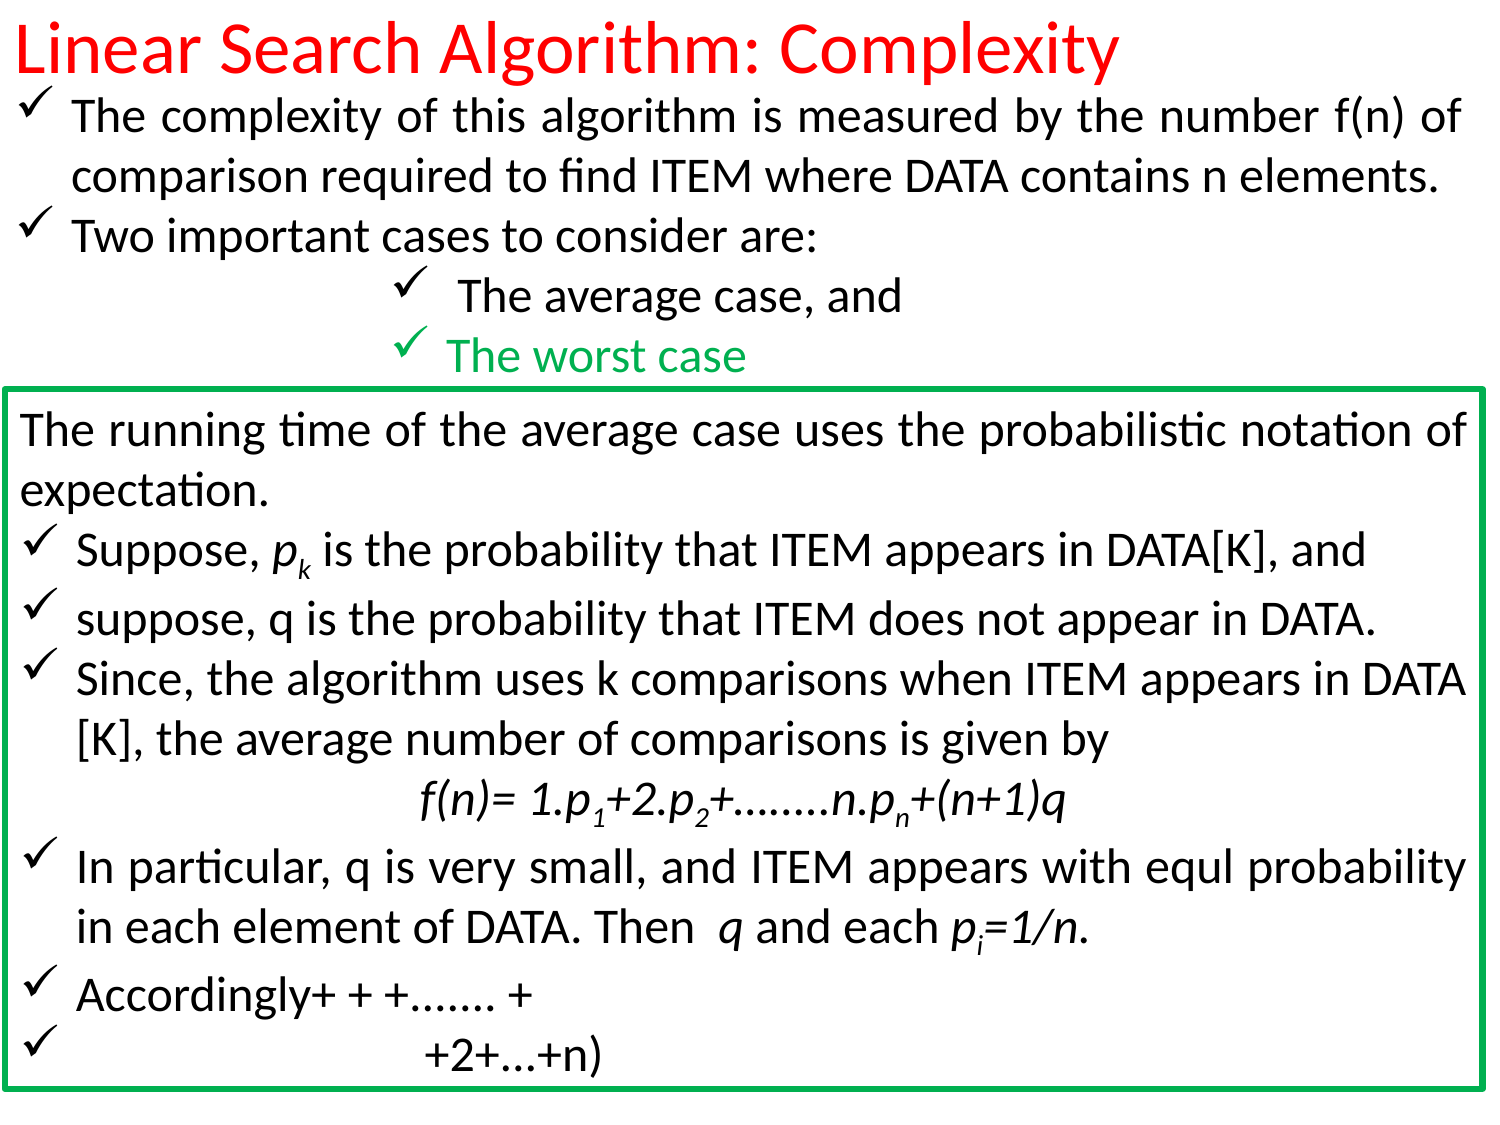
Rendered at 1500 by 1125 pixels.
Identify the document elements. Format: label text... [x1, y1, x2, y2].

text_box The complexity of this algorithm is measured by the number f(n) of comparison required to find ITEM where DATA contains n elements. Two important cases to consider are: The average case, and The worst case [0, 75, 1478, 390]
text_box Linear Search Algorithm: Complexity [0, 0, 1353, 75]
